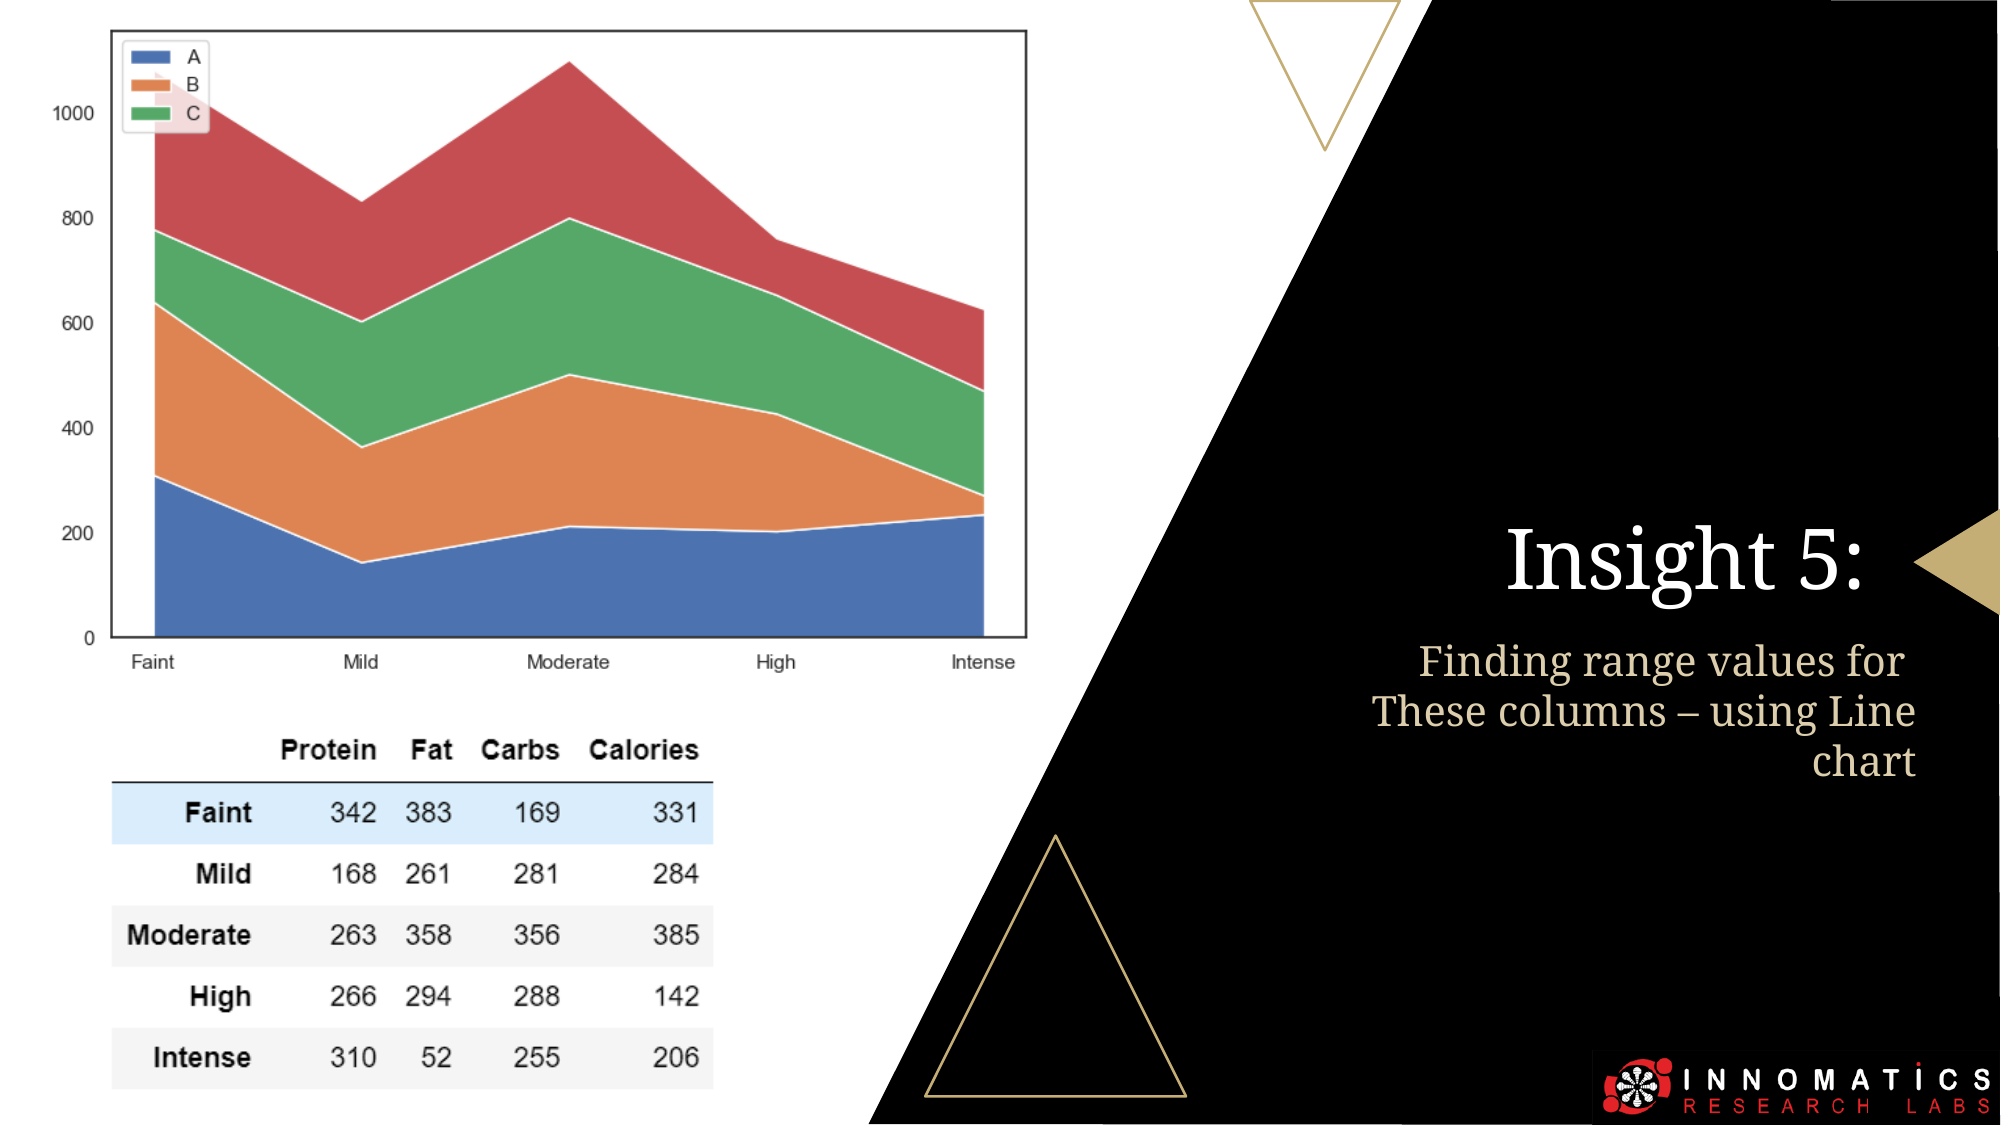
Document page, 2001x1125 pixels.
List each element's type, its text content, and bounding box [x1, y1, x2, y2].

title Insight 5: [1485, 477, 1887, 627]
picture [36, 18, 1038, 686]
text_box Finding range values for These columns – using Line chart [1305, 627, 1932, 973]
picture [1592, 1049, 2000, 1125]
picture [94, 708, 726, 1102]
